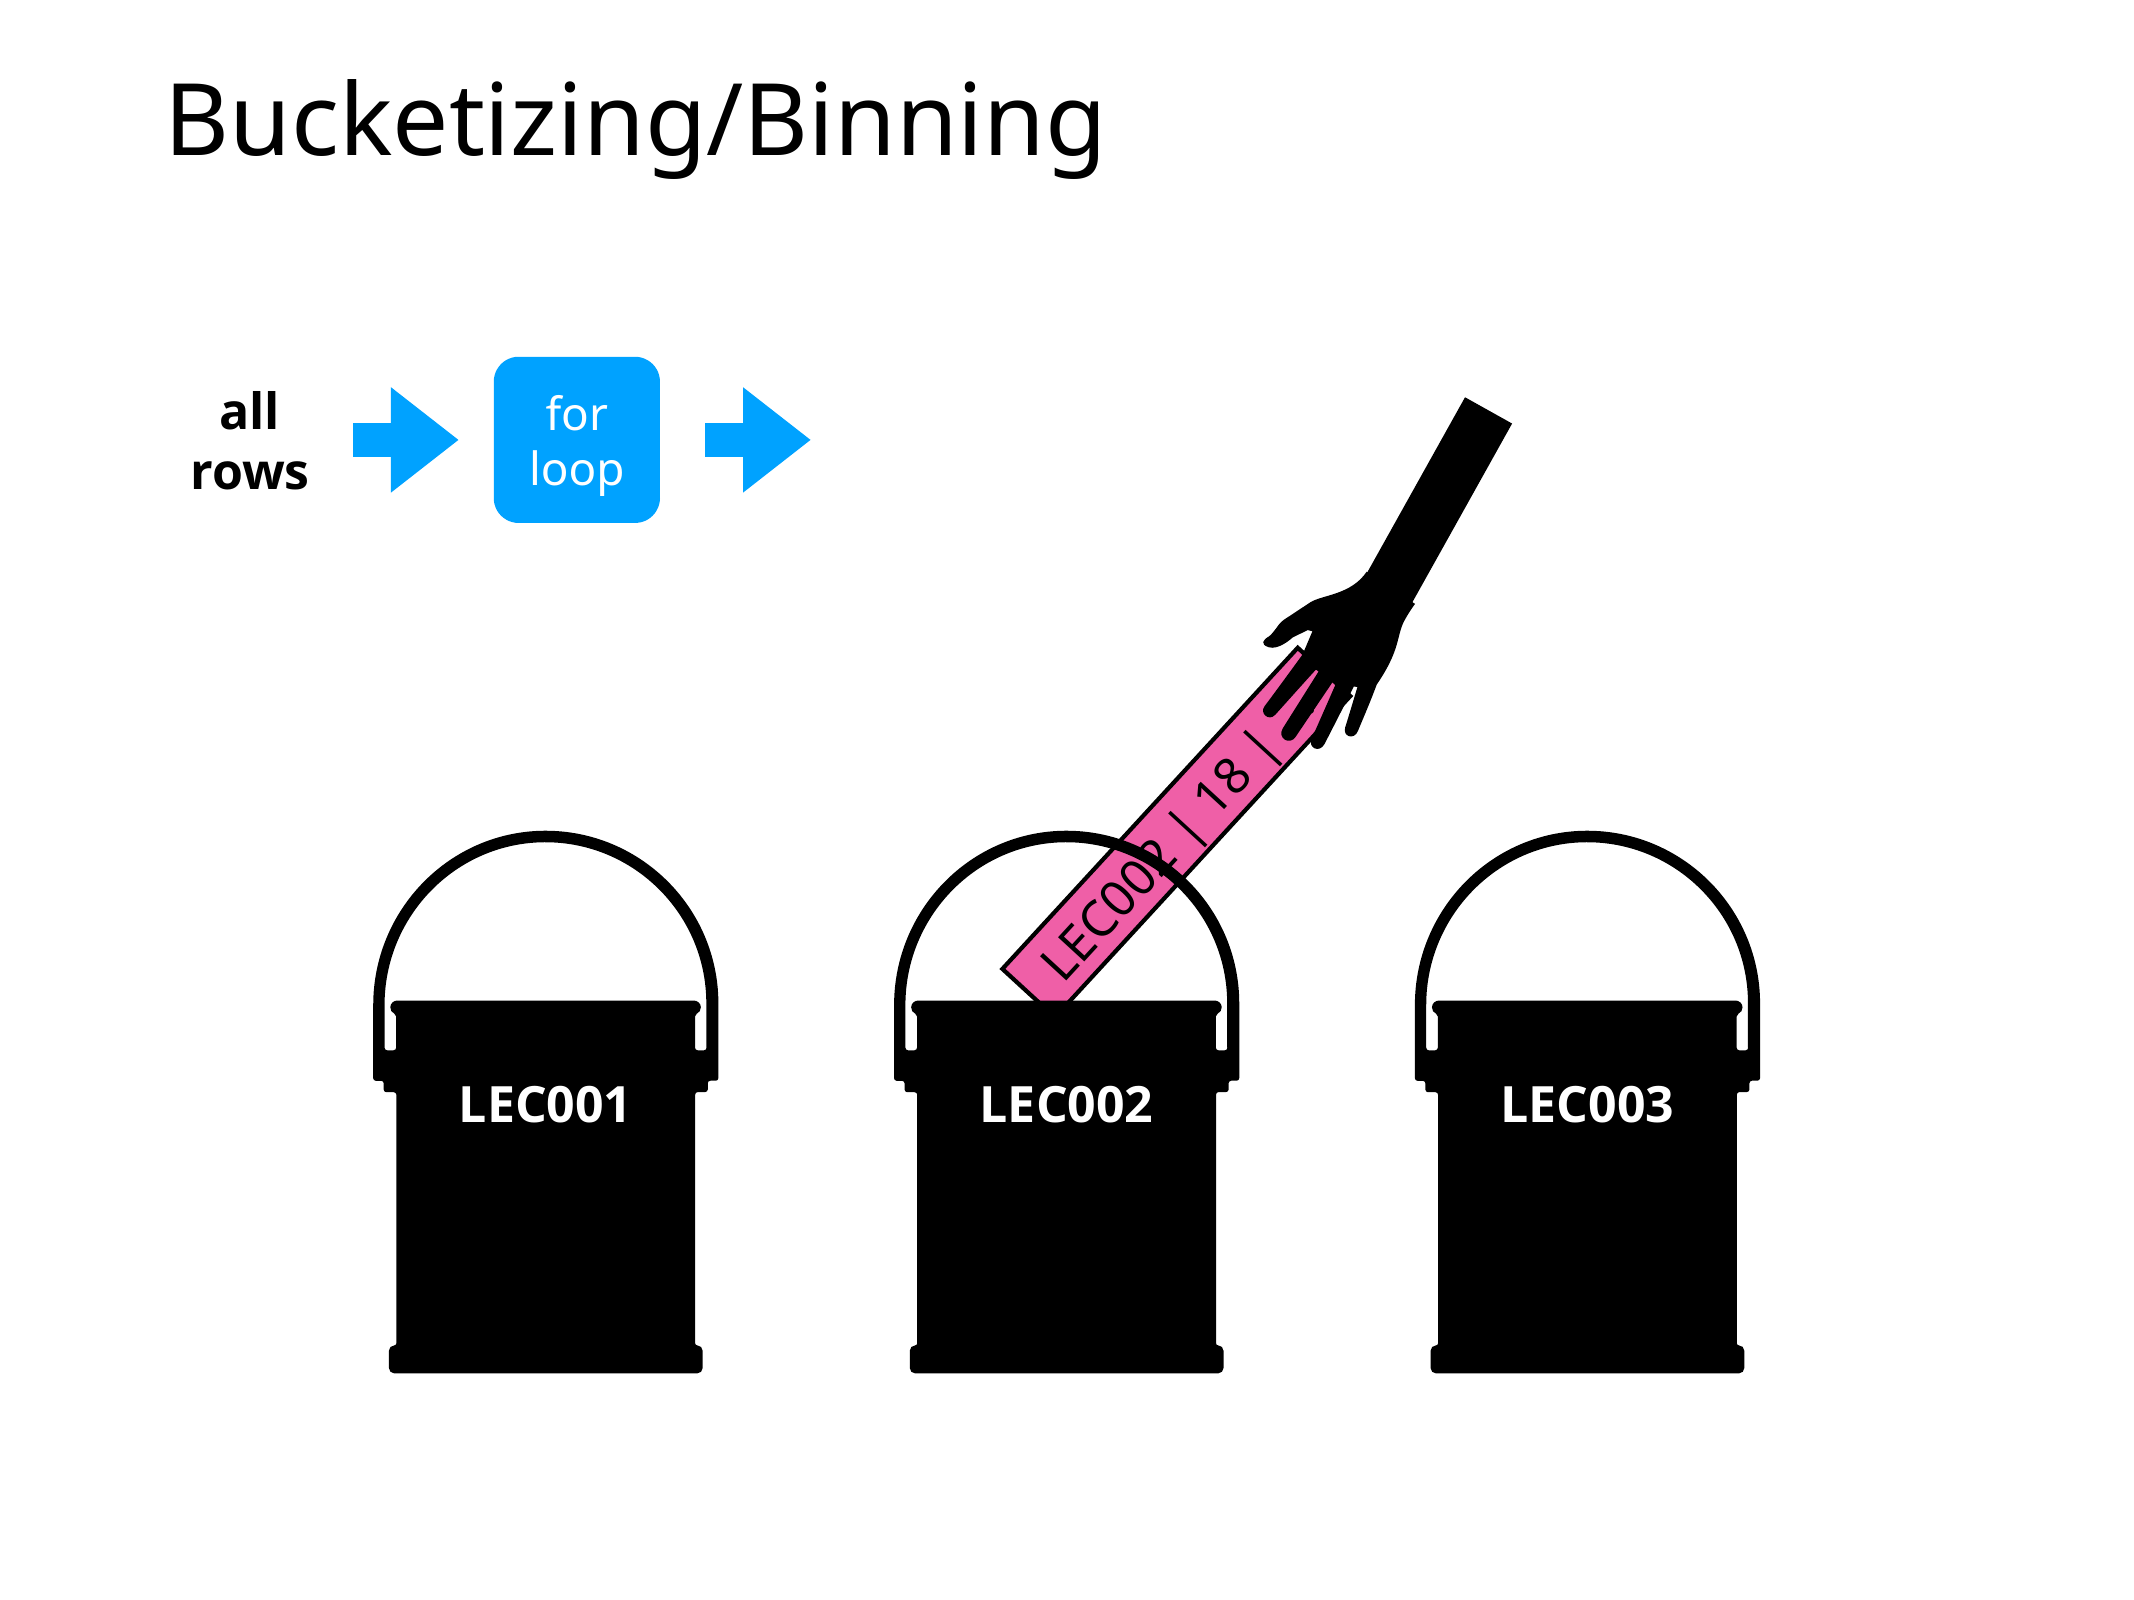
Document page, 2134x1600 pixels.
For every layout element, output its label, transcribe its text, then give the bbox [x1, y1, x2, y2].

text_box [372, 830, 719, 1374]
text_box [1414, 830, 1761, 1374]
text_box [903, 636, 1651, 793]
text_box [353, 387, 459, 493]
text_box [893, 830, 1240, 1374]
text_box [705, 387, 811, 493]
text_box all rows [181, 371, 319, 509]
text_box for loop [493, 356, 661, 523]
text_box Bucketizing/Binning [156, 41, 1978, 190]
